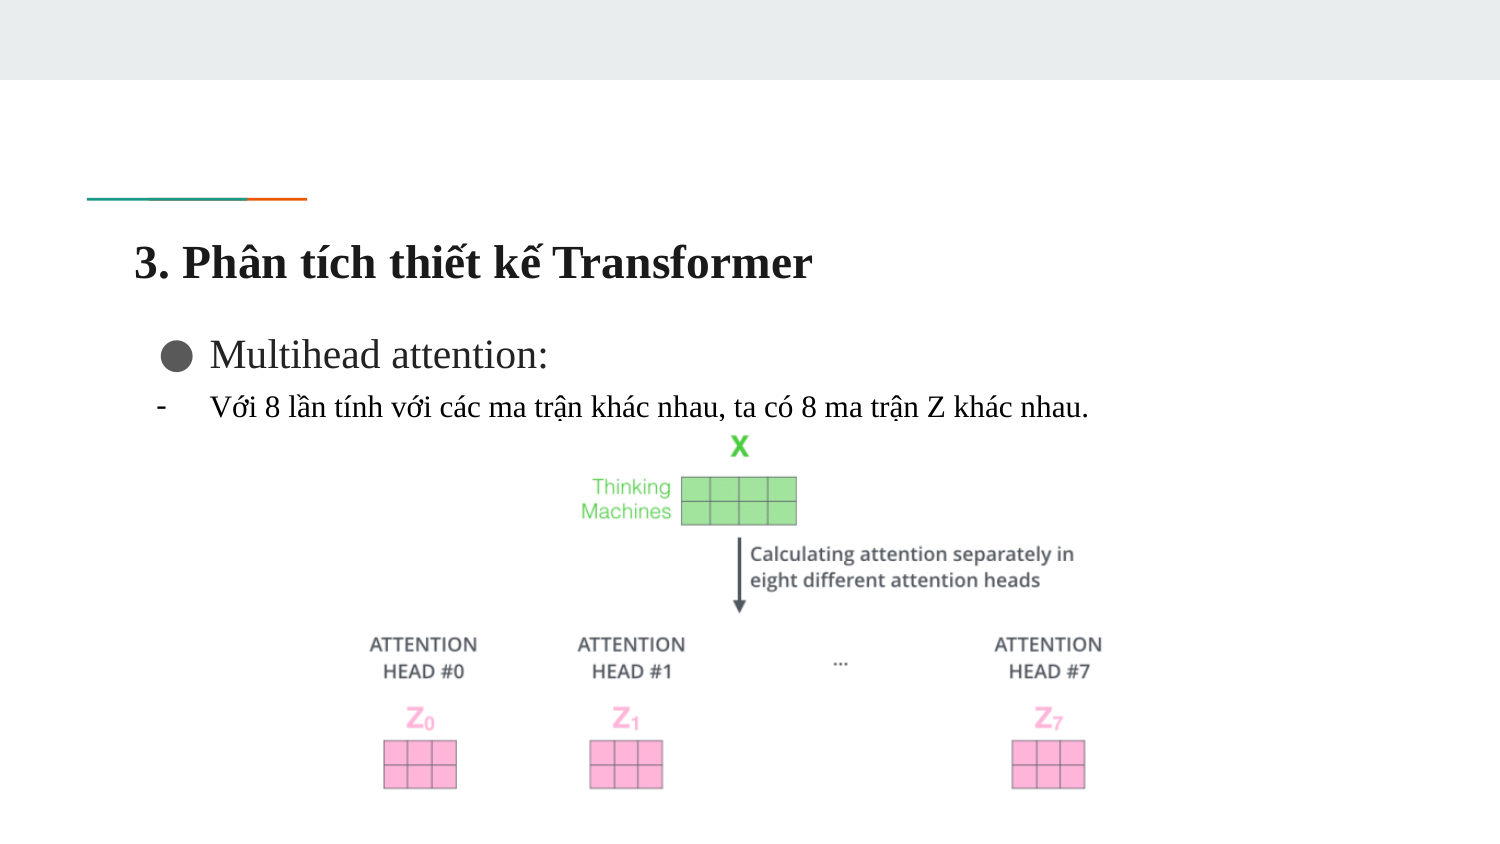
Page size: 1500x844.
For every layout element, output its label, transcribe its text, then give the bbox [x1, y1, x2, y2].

picture [307, 421, 1193, 841]
title 3. Phân tích thiết kế Transformer [119, 216, 1381, 304]
list Multihead attention: Với 8 lần tính với các ma trận khác nhau, ta có 8 ma trận Z khác nhau. [119, 304, 1381, 844]
